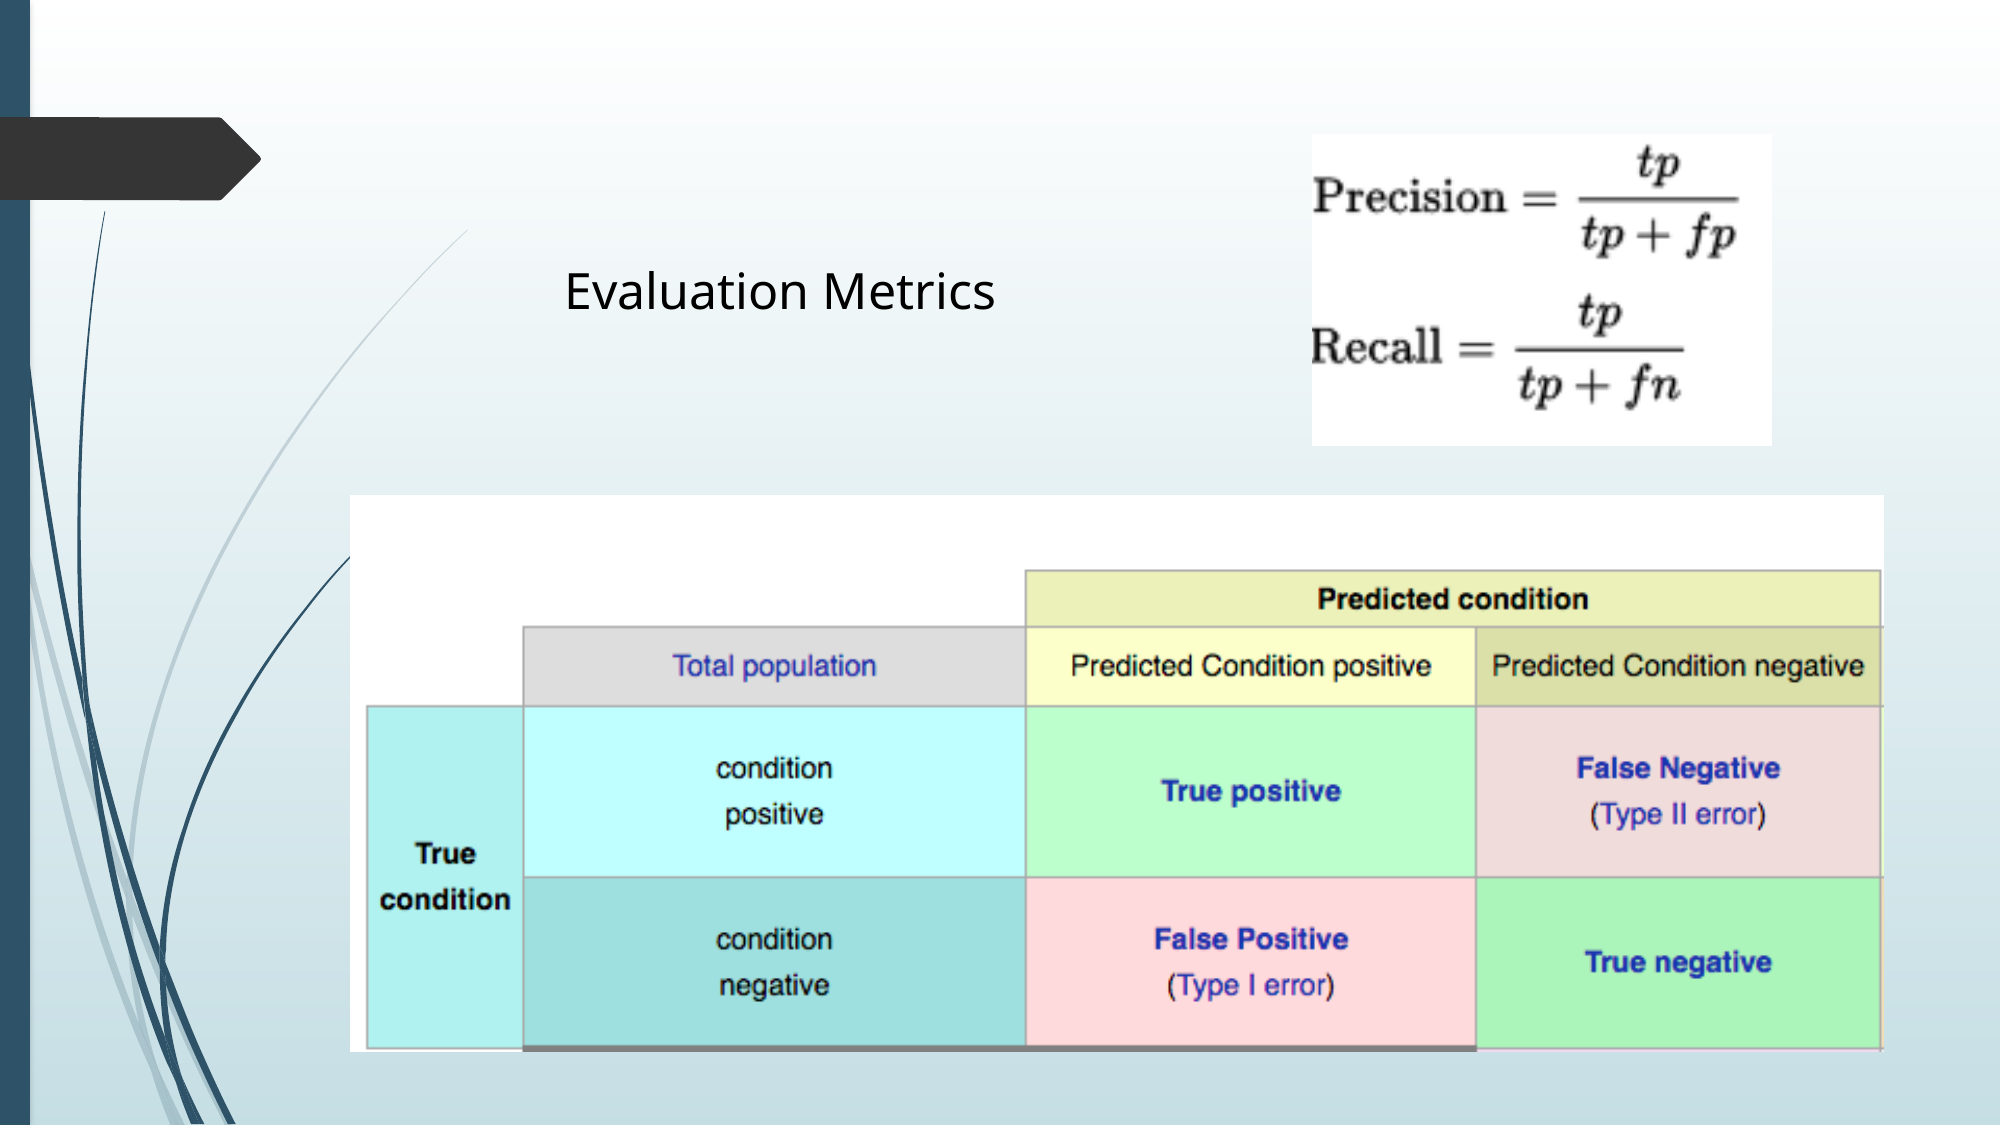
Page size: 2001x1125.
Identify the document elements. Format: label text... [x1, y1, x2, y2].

picture [350, 494, 1884, 1052]
text_box Evaluation Metrics [549, 252, 1118, 327]
picture [1312, 134, 1772, 446]
